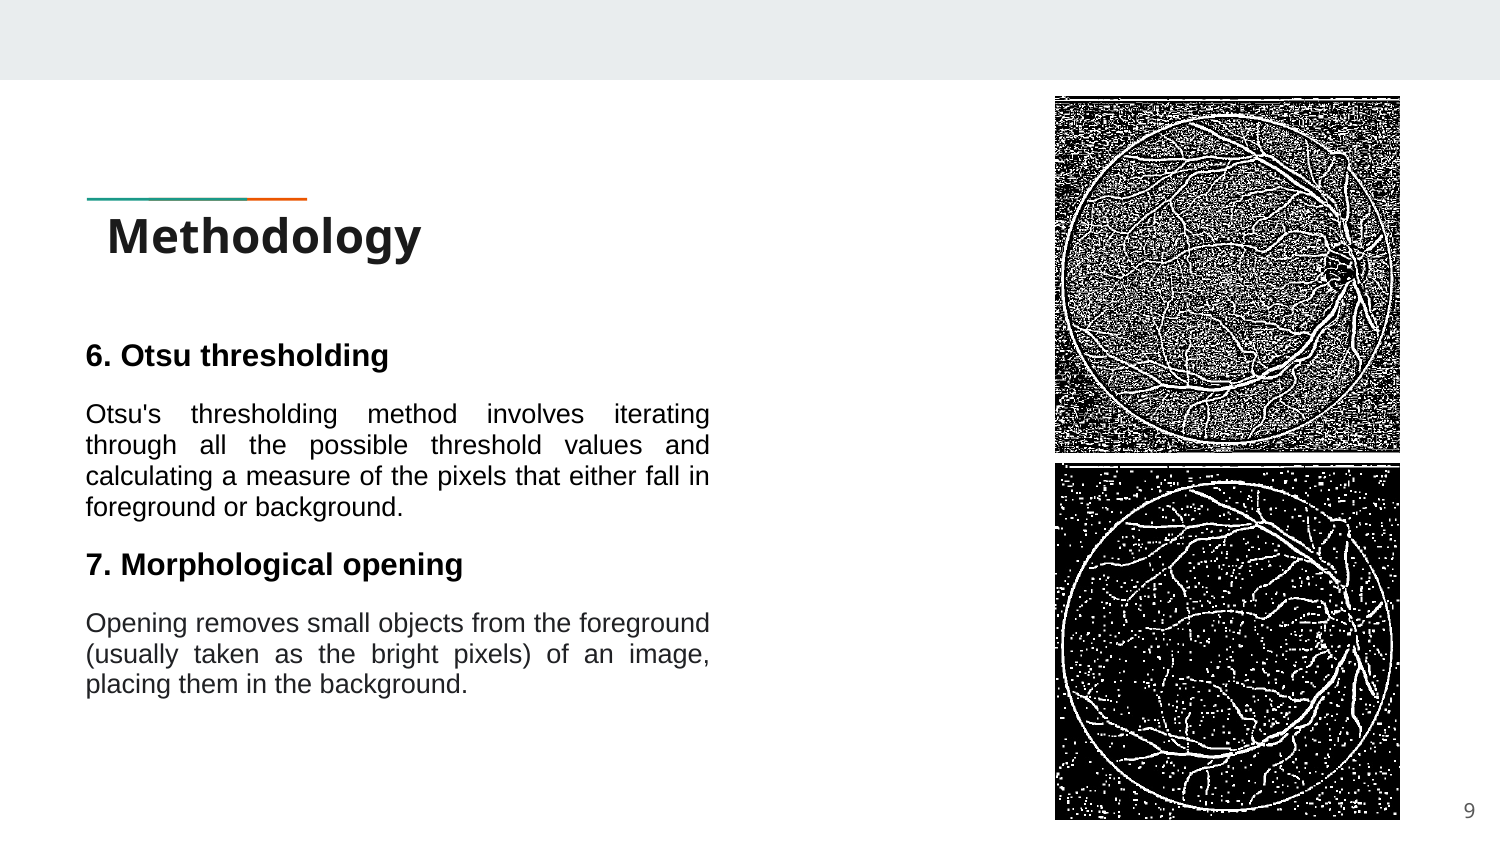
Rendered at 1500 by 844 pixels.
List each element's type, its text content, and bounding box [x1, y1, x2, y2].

list 6. Otsu thresholding Otsu's thresholding method involves iterating through all the possible threshold values and calculating a measure of the pixels that either fall in foreground or background. 7. Morphological opening Opening removes small objects from the foreground (usually taken as the bright pixels) of an image, placing them in the background. [70, 323, 1055, 811]
picture [1054, 463, 1400, 820]
picture [1054, 96, 1400, 453]
title Methodology [91, 191, 1049, 280]
slide_number ‹#› [1400, 779, 1491, 844]
